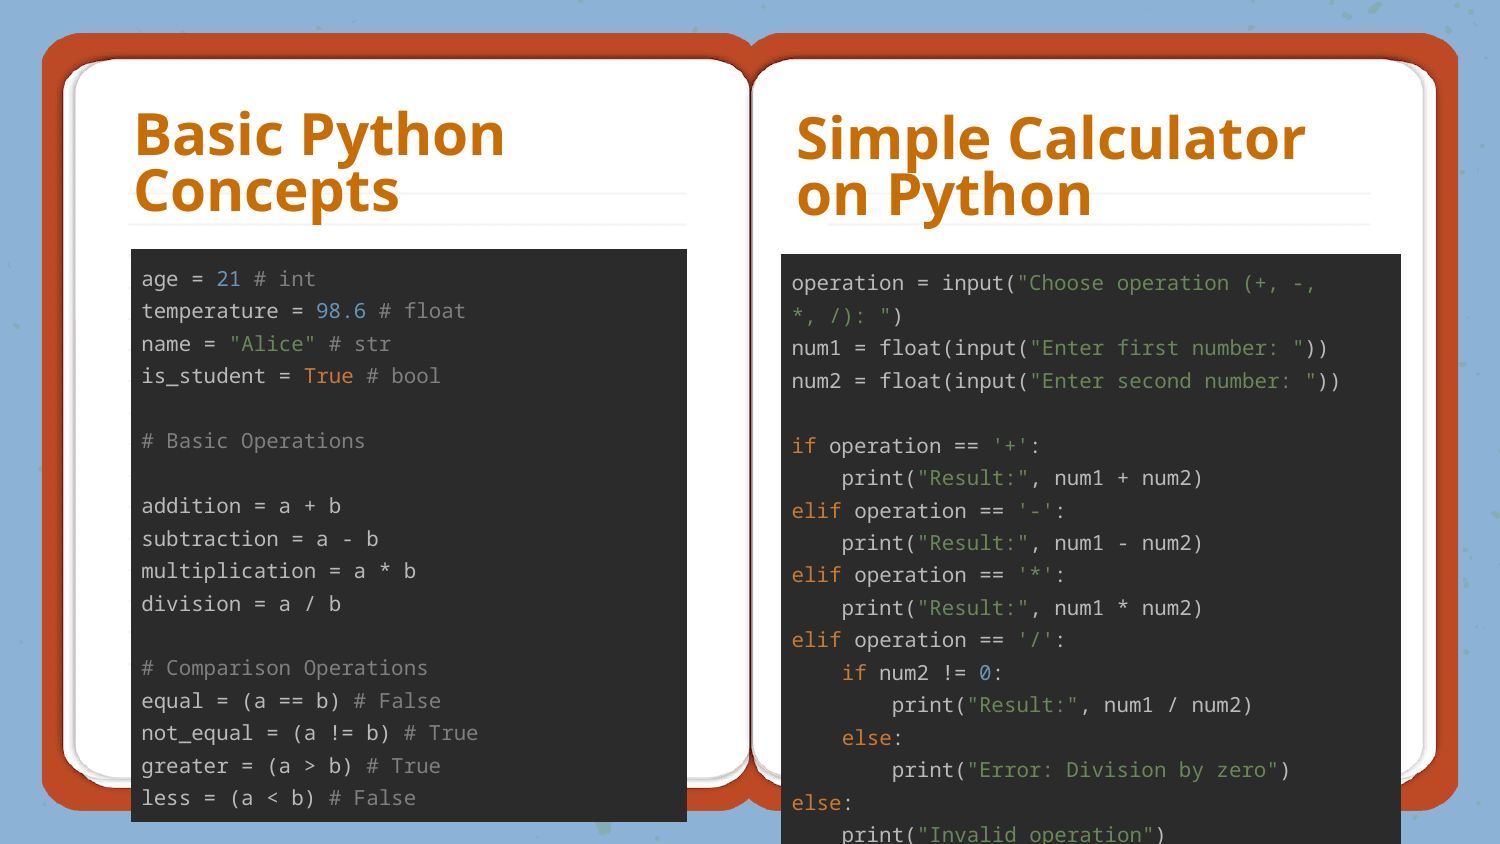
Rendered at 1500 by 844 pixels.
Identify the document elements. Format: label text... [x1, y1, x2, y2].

picture [41, 33, 1459, 811]
table_header operation = input("Choose operation (+, -, *, /): ") num1 = float(input("Enter first number: ")) num2 = float(input("Enter second number: ")) if operation == '+': print("Result:", num1 + num2) elif operation == '-': print("Result:", num1 - num2) elif operation == '*': print("Result:", num1 * num2) elif operation == '/': if num2 != 0: print("Result:", num1 / num2) else: print("Error: Division by zero") else: print("Invalid operation") [781, 254, 1401, 844]
title Simple Calculator on Python [781, 99, 1387, 231]
title Basic Python Concepts [118, 95, 571, 227]
table_header age = 21 # int temperature = 98.6 # float name = "Alice" # str is_student = True # bool # Basic Operations addition = a + b subtraction = a - b multiplication = a * b division = a / b # Comparison Operations equal = (a == b) # False not_equal = (a != b) # True greater = (a > b) # True less = (a < b) # False [131, 249, 687, 822]
